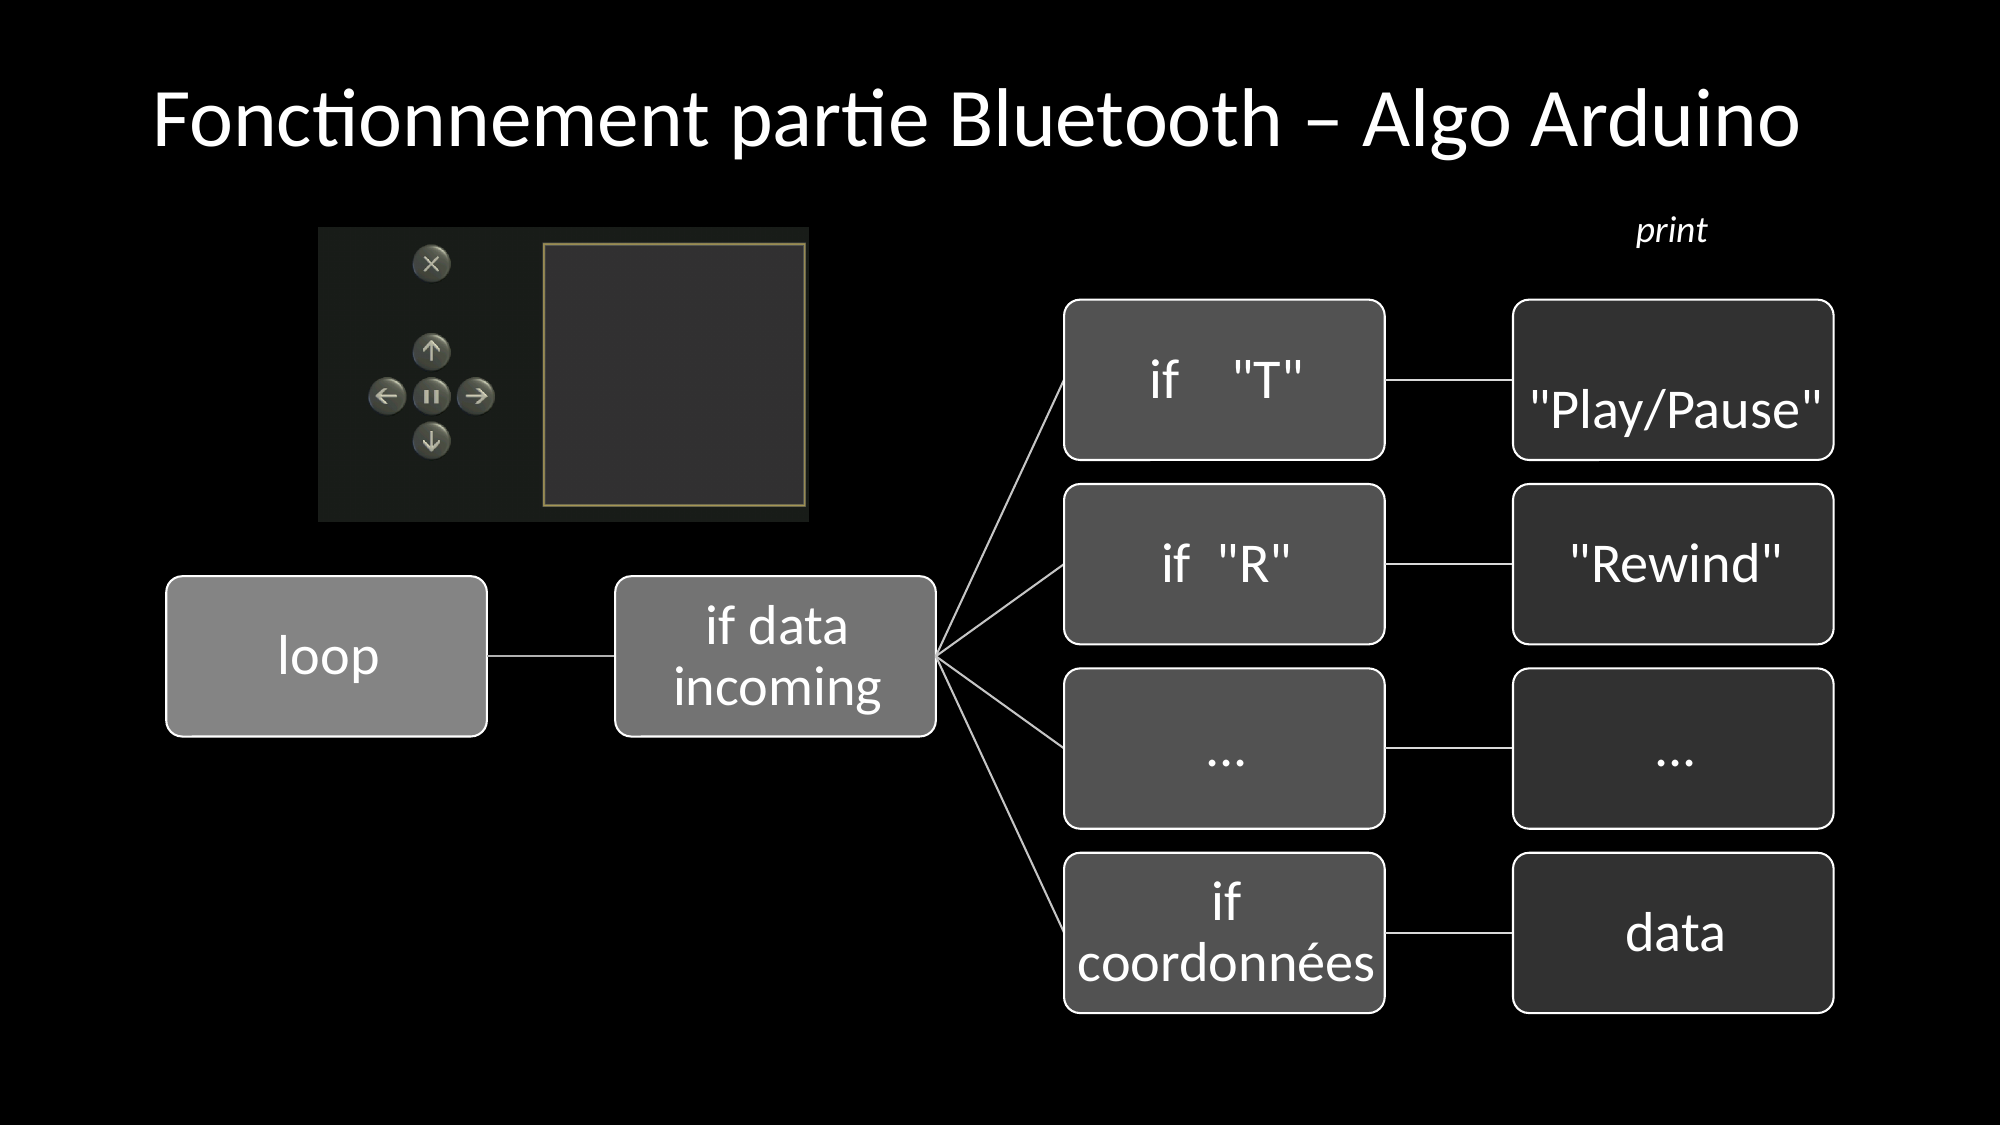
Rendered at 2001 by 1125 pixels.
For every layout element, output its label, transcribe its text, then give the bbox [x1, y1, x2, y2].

text_box print [1548, 197, 1796, 258]
picture [318, 227, 809, 522]
title Fonctionnement partie Bluetooth – Algo Arduino [137, 10, 1863, 228]
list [137, 299, 1863, 1014]
